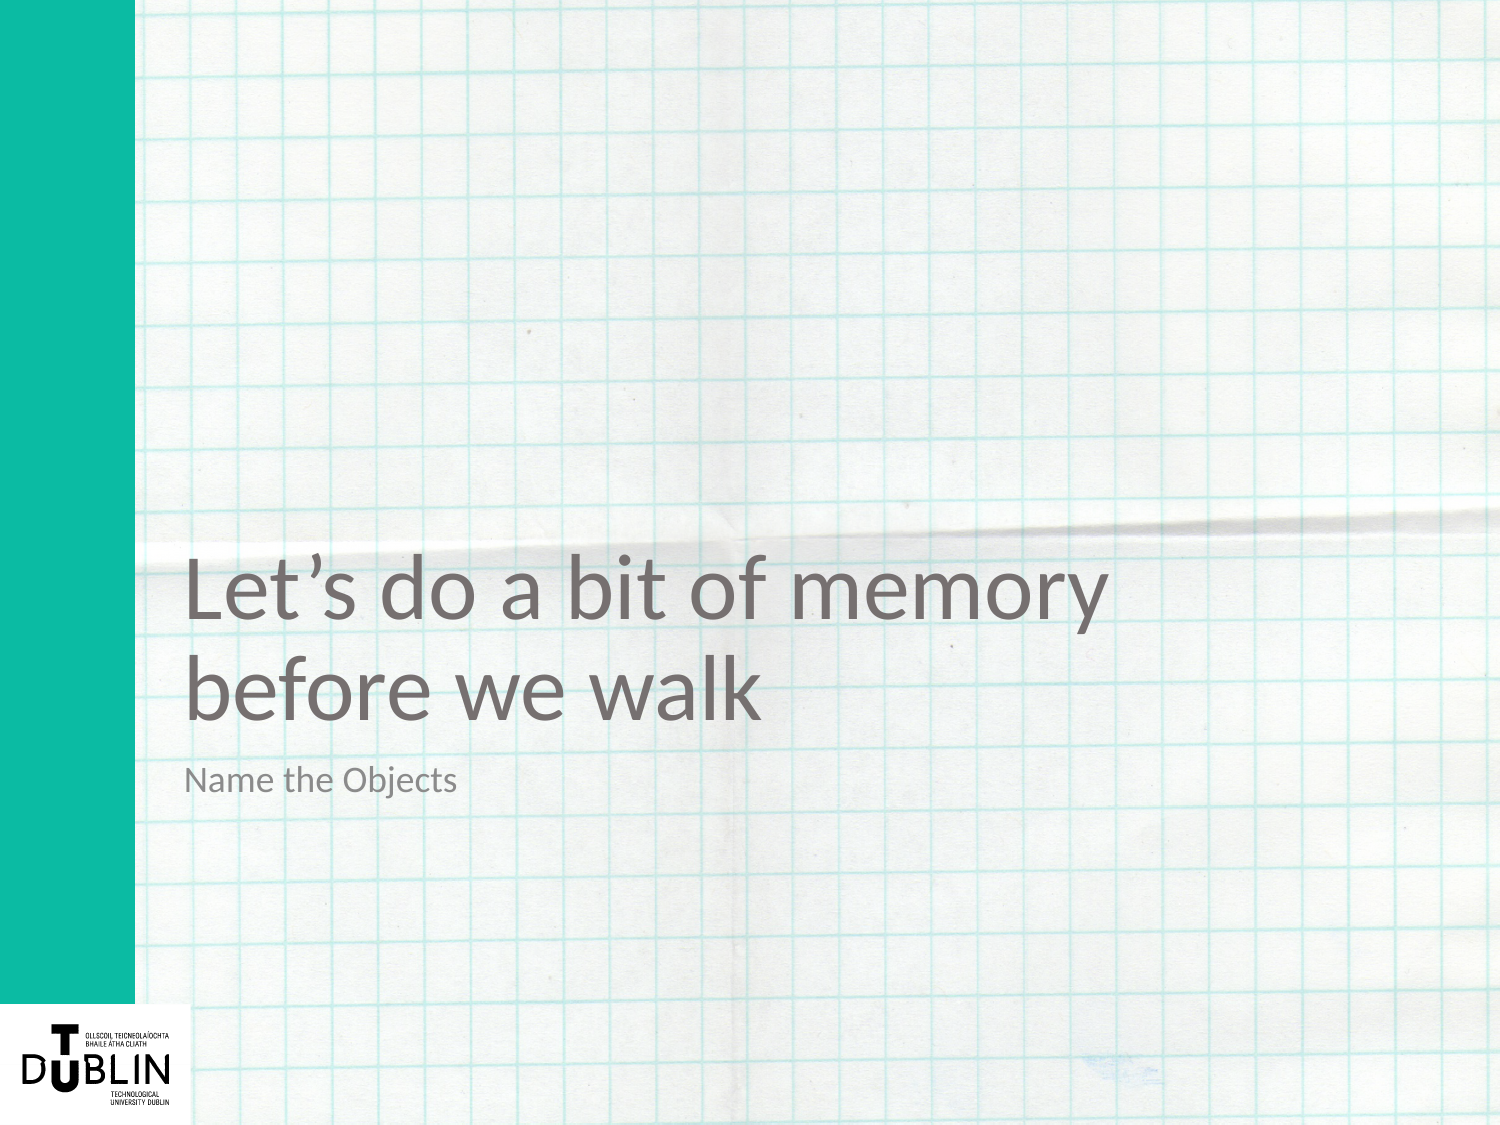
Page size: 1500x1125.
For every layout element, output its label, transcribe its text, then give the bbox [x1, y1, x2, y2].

picture [0, 0, 1500, 1125]
title Let’s do a bit of memory before we walk [168, 280, 1397, 749]
list Name the Objects [168, 752, 1397, 999]
